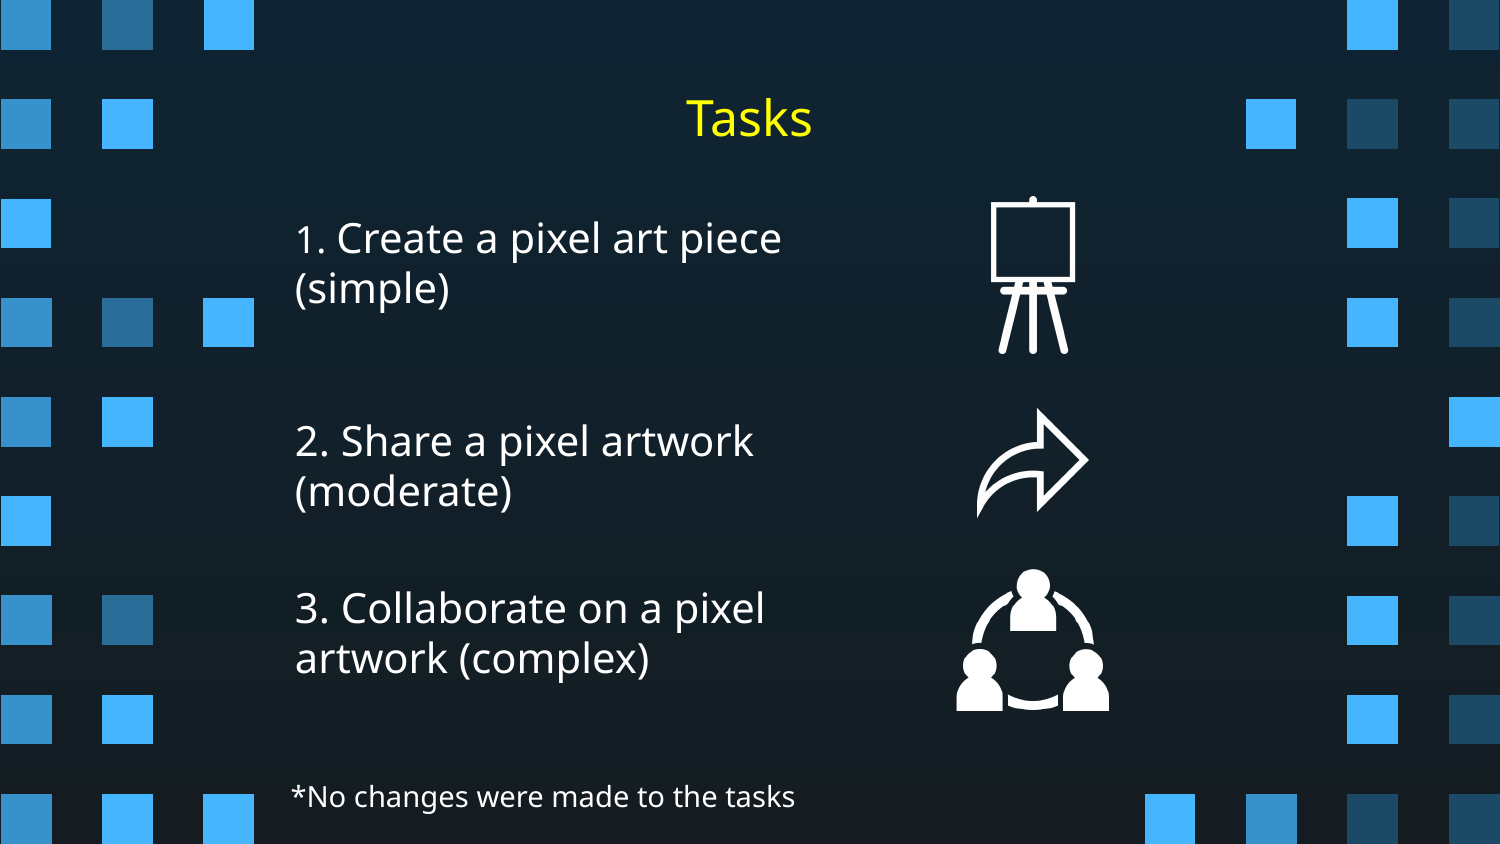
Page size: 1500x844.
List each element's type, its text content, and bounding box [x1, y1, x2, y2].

picture [938, 553, 1128, 743]
subtitle 3. Collaborate on a pixel artwork (complex) [280, 566, 868, 695]
picture [953, 196, 1112, 355]
text_box *No changes were made to the tasks [275, 762, 872, 830]
subtitle 2. Share a pixel artwork (moderate) [280, 400, 868, 492]
title Tasks [117, 88, 1383, 144]
subtitle 1. Create a pixel art piece (simple) [280, 196, 868, 325]
picture [977, 407, 1089, 519]
